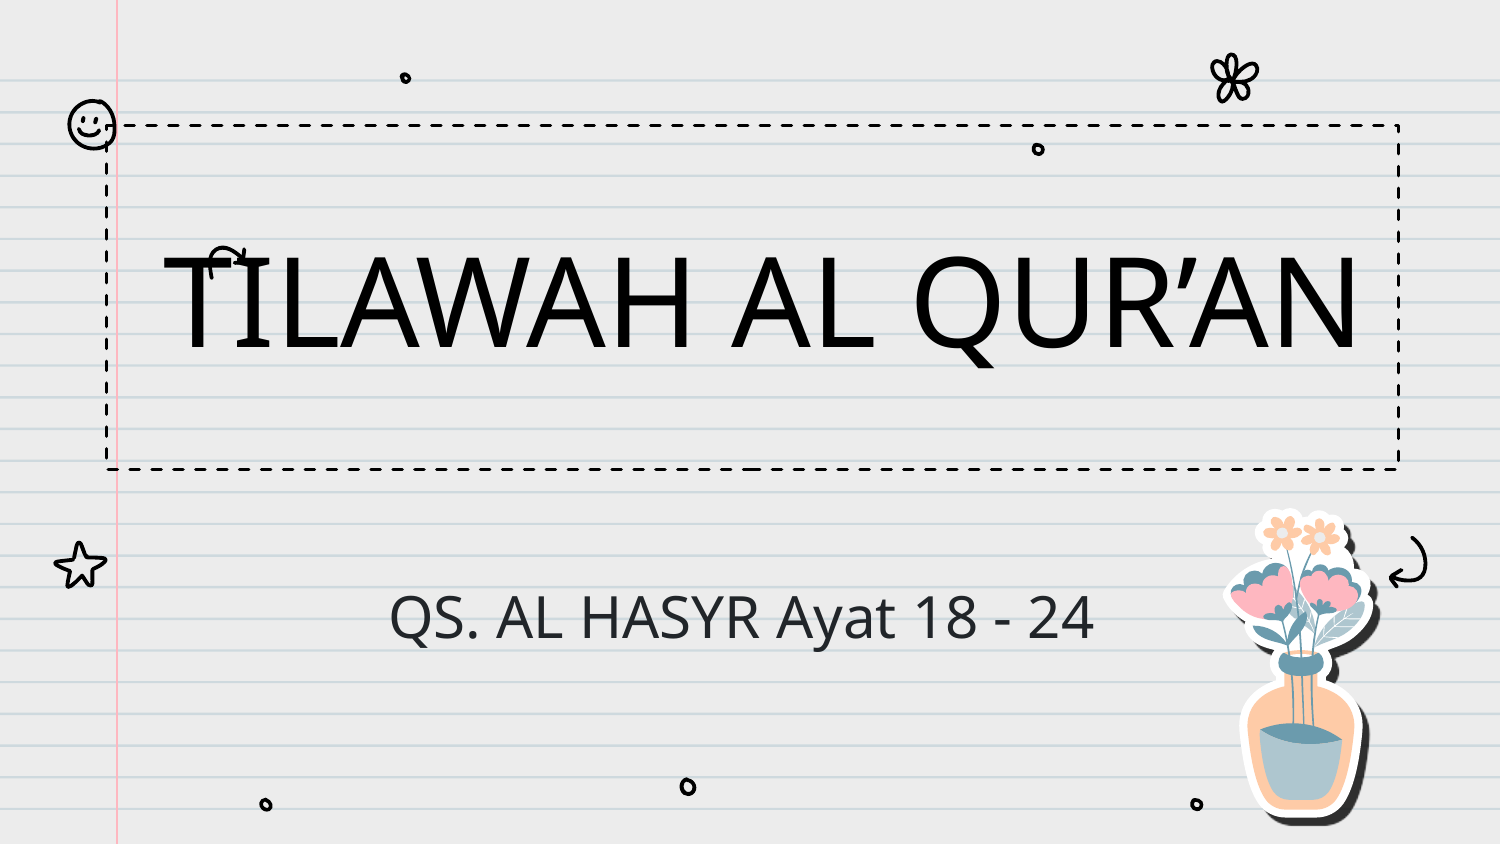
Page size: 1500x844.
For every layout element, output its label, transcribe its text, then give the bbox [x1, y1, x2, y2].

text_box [1222, 507, 1374, 818]
subtitle TILAWAH AL QUR’AN [105, 124, 1400, 471]
title QS. AL HASYR Ayat 18 - 24 [256, 550, 1217, 681]
